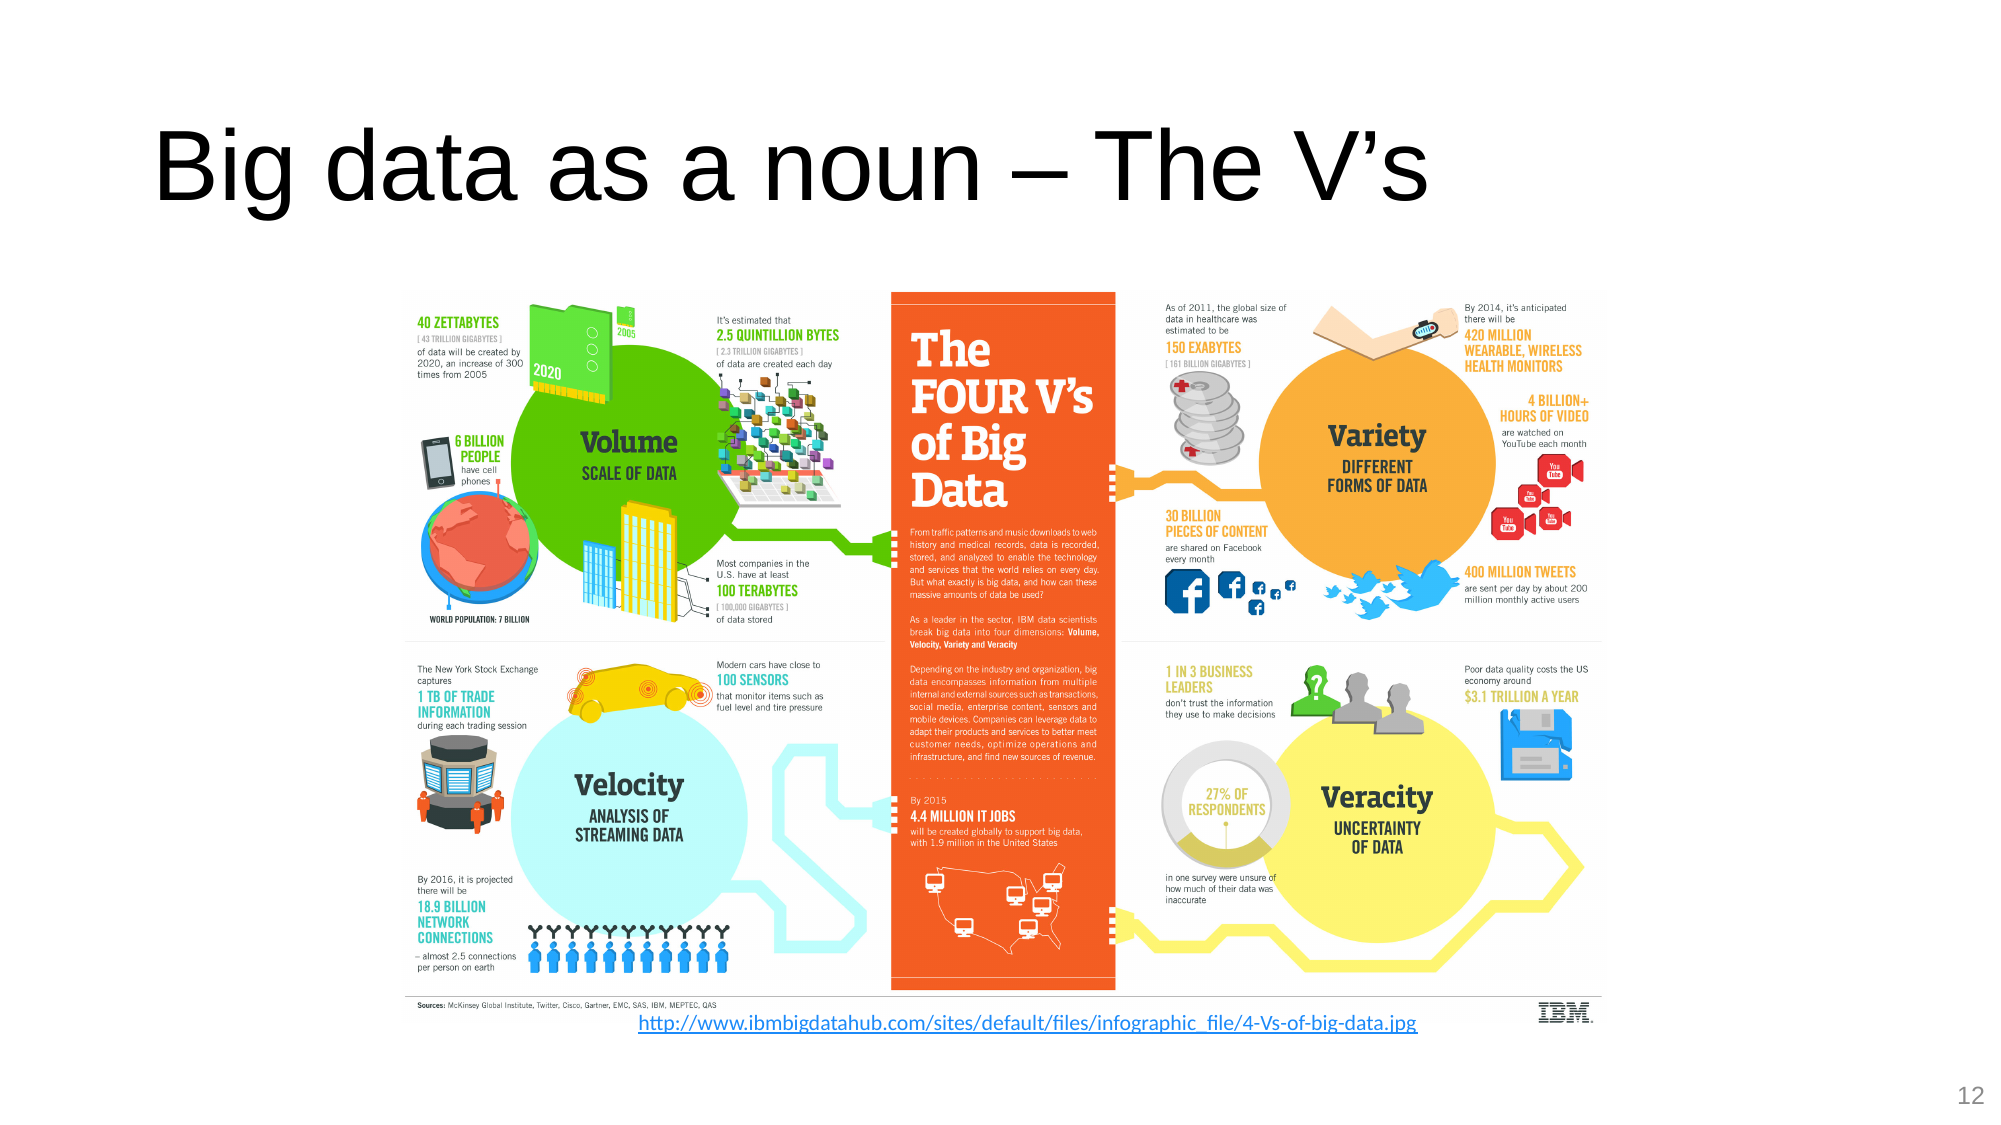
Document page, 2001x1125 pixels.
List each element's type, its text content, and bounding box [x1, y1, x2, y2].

picture [401, 290, 1607, 1023]
text_box http://www.ibmbigdatahub.com/sites/default/files/infographic_file/4-Vs-of-big-data.jpg [623, 1023, 1433, 1043]
slide_number 12 [1550, 1065, 2000, 1125]
title Big data as a noun – The V’s [137, 59, 1863, 278]
